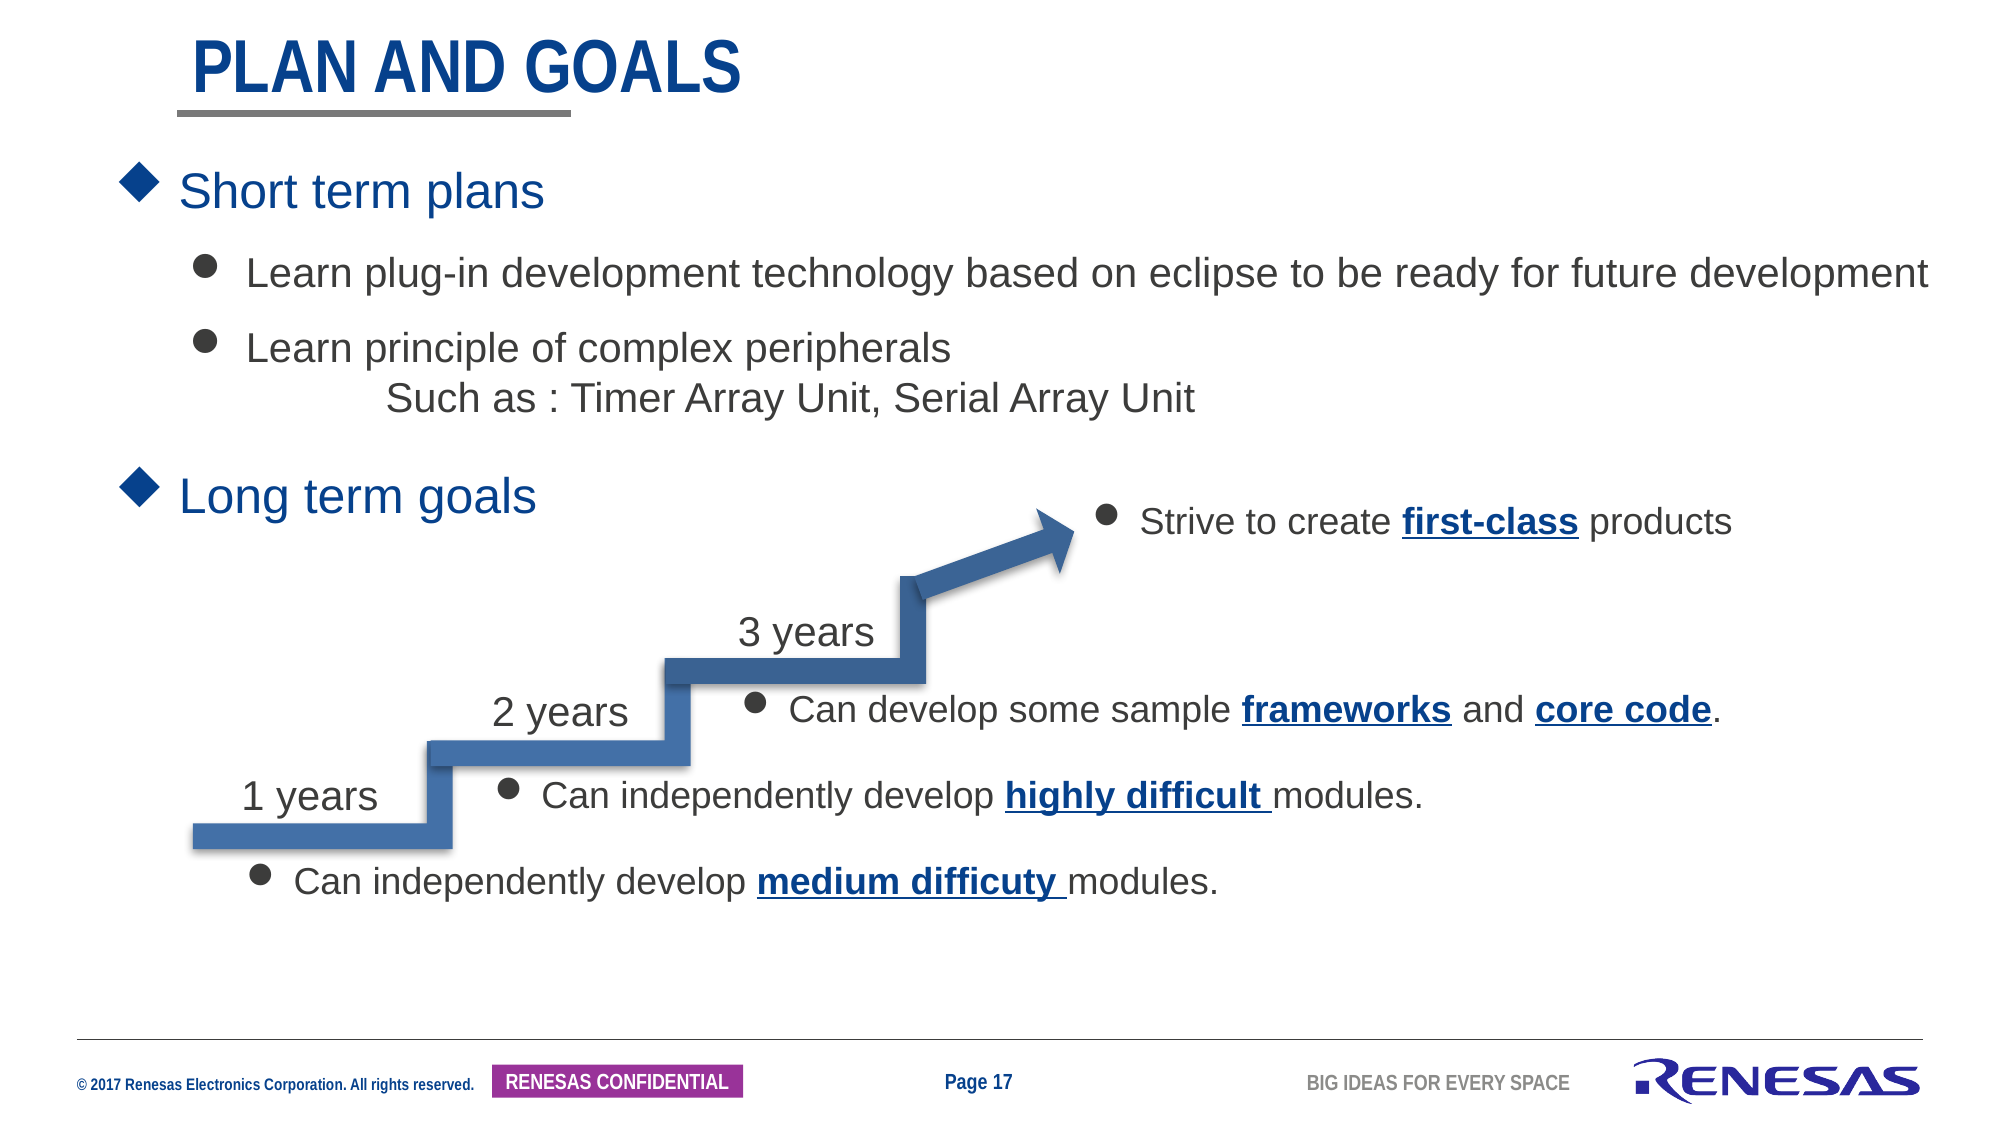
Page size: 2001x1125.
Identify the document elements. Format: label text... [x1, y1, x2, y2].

text_box 1 years [226, 761, 394, 827]
text_box Can independently develop highly difficult modules. [479, 763, 1439, 824]
picture [1631, 1056, 1923, 1106]
text_box [912, 506, 1077, 602]
text_box [191, 776, 455, 851]
text_box Strive to create first-class products [1077, 490, 1748, 550]
text_box Short term plans Learn plug-in development technology based on eclipse to be ready for future development Learn principle of complex peripherals Such as : Timer Array Unit, Serial Array Unit [99, 151, 1957, 429]
text_box Can independently develop medium difficuty modules. [231, 850, 1235, 910]
slide_number Page 17 [944, 1067, 1056, 1095]
text_box 2 years [477, 677, 645, 738]
text_box [429, 696, 693, 768]
title plan and goals [177, 0, 1575, 151]
text_box Can develop some sample frameworks and core code. [726, 677, 1738, 738]
text_box 3 years [723, 597, 891, 656]
text_box [664, 574, 928, 686]
text_box Long term goals [100, 456, 705, 531]
